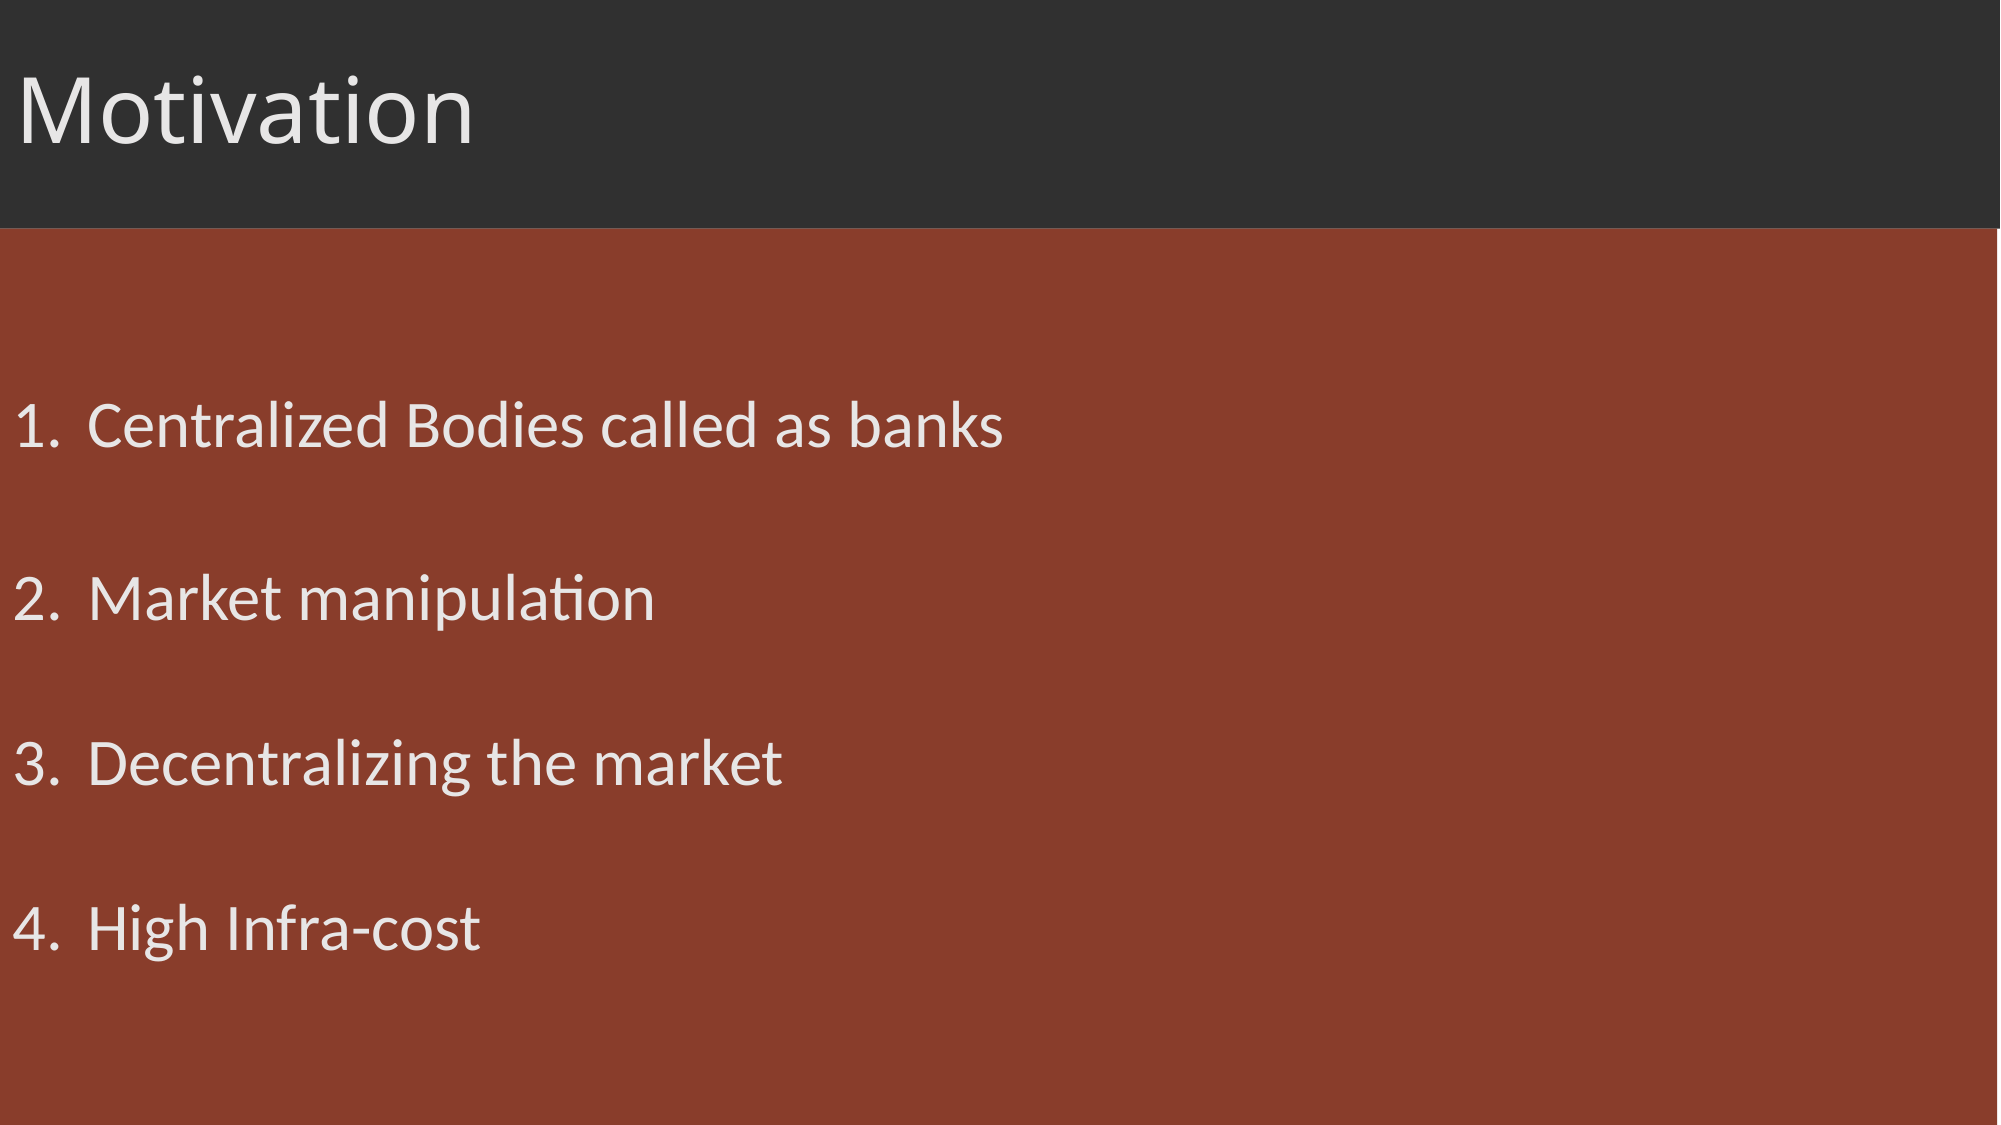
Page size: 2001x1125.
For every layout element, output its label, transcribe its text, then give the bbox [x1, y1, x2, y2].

text_box Centralized Bodies called as banks Market manipulation Decentralizing the market High Infra-cost [0, 228, 1998, 1125]
text_box Motivation [0, 0, 2000, 229]
